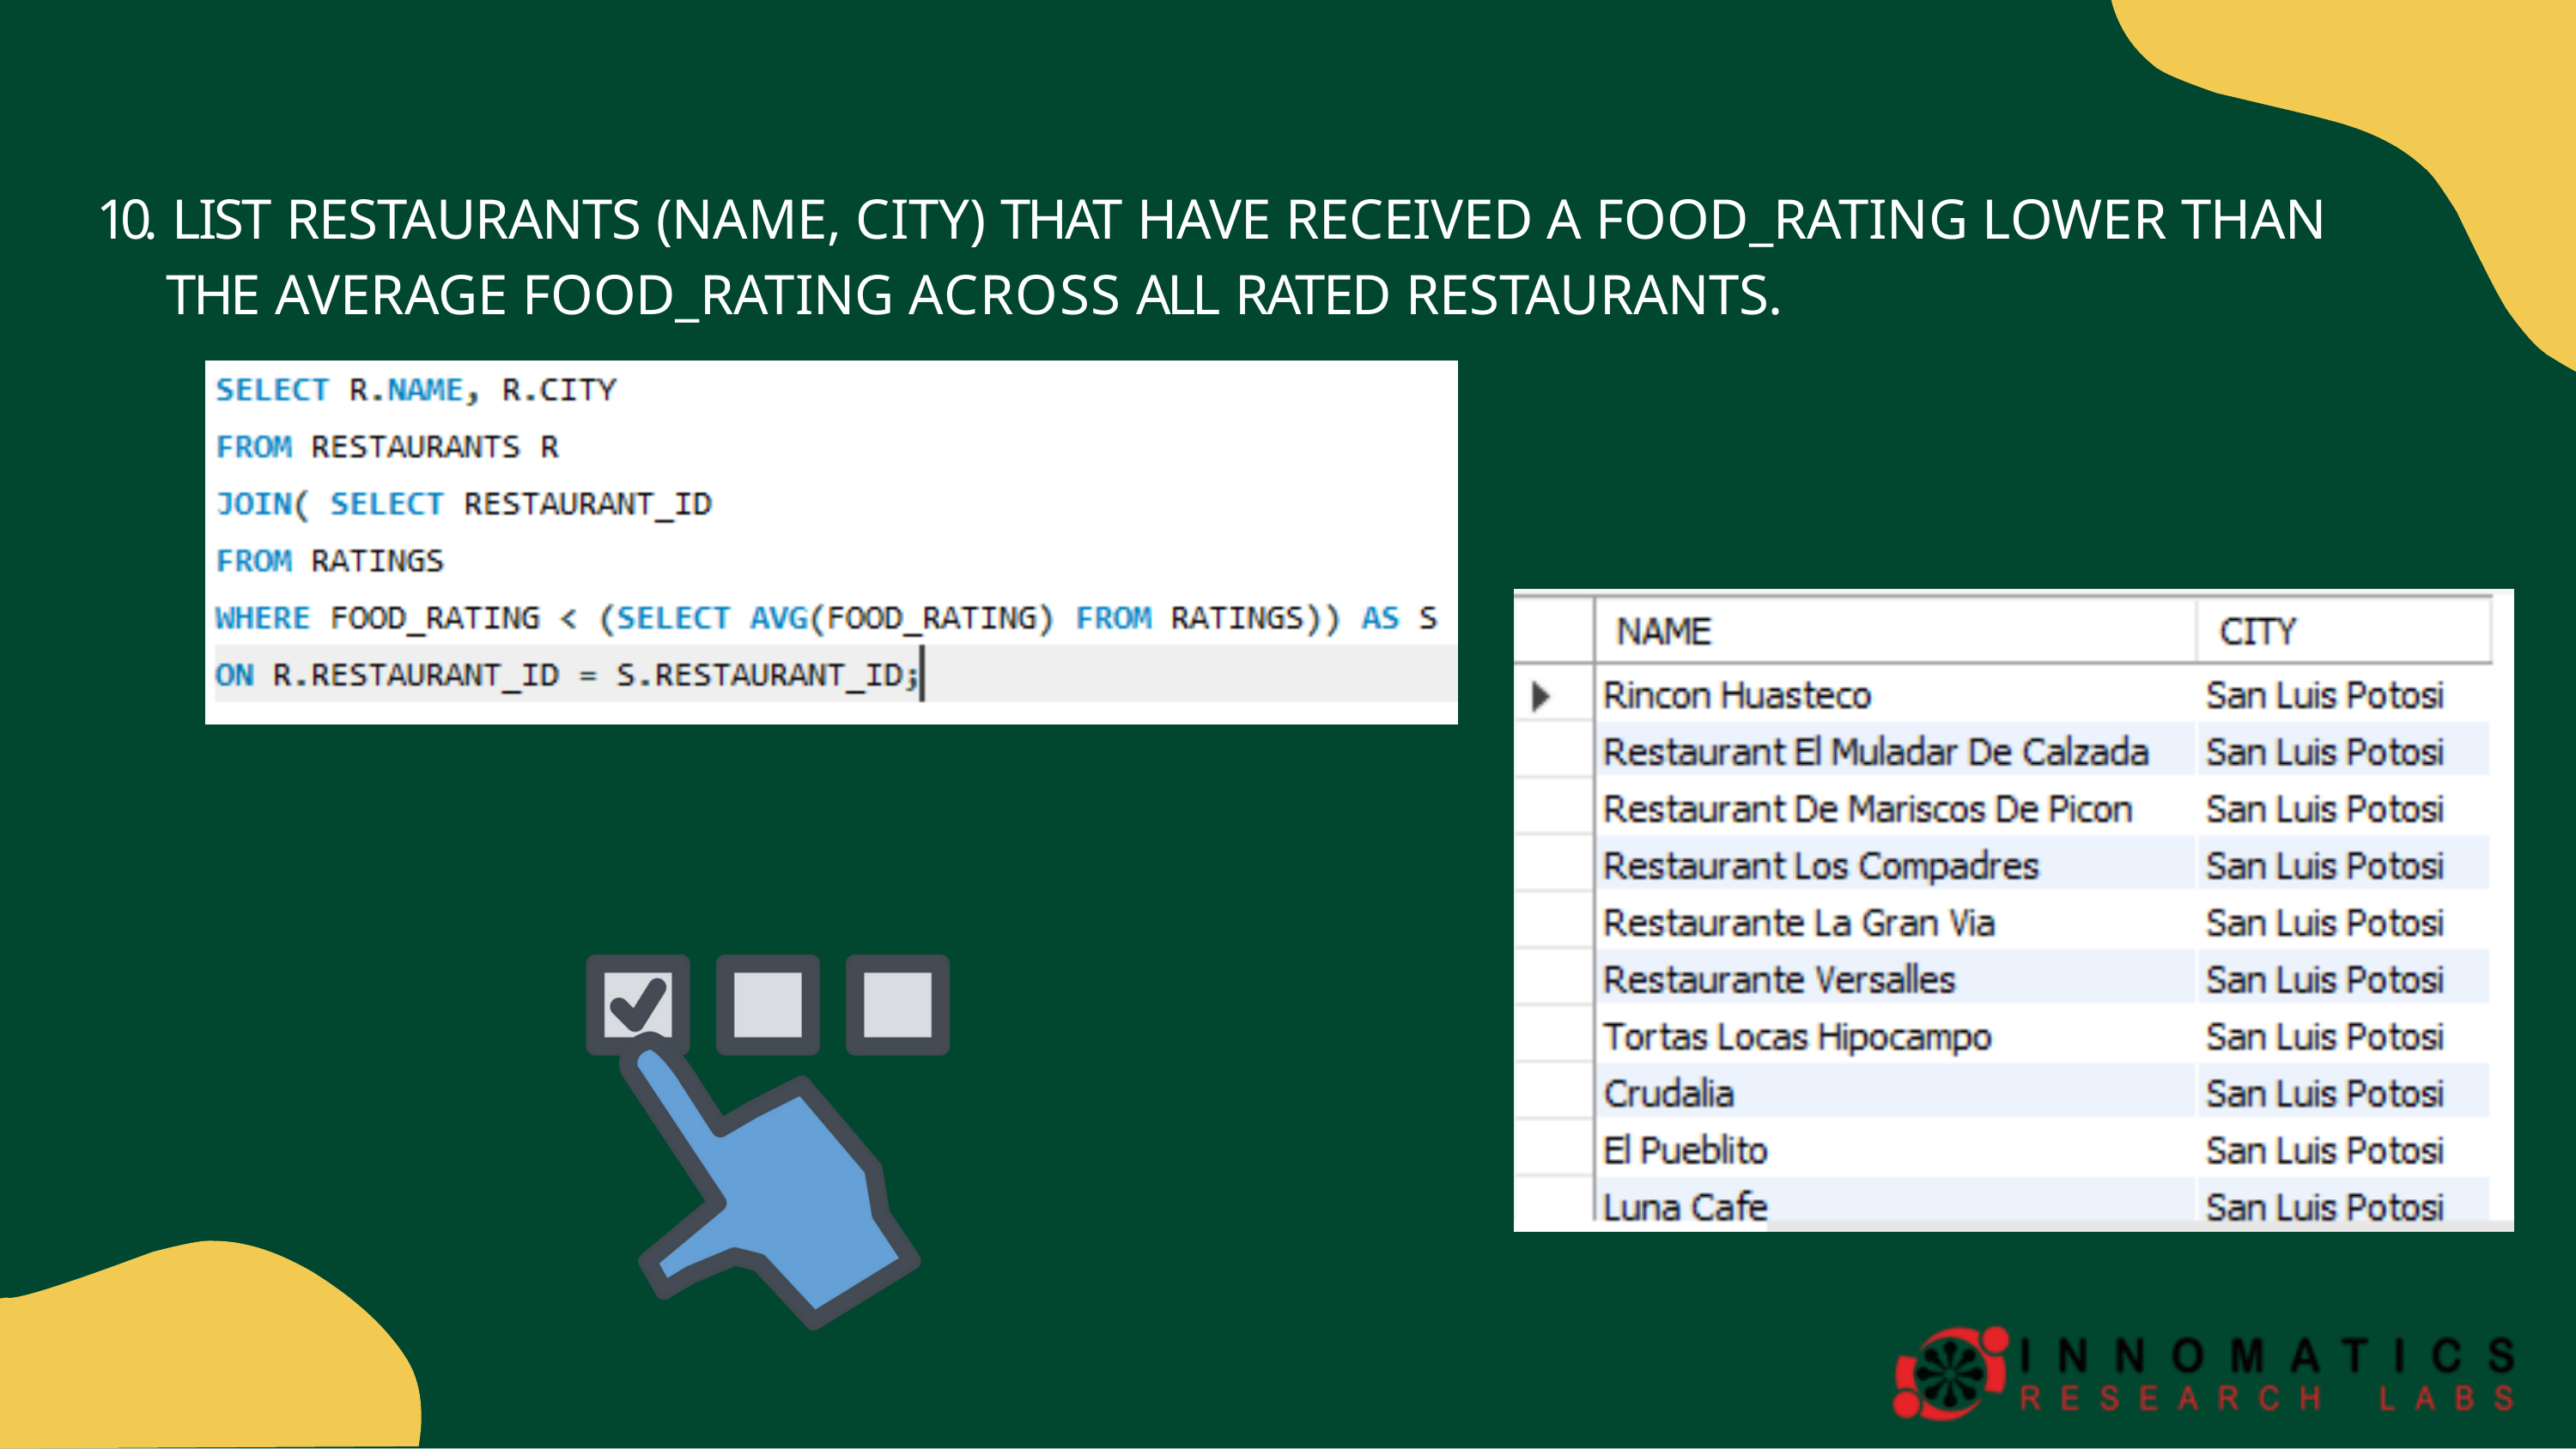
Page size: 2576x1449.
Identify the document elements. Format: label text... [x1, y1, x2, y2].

picture [1513, 588, 2514, 1232]
title 10. LIST RESTAURANTS (NAME, CITY) THAT HAVE RECEIVED A FOOD_RATING LOWER THAN THE AVERAGE FOOD_RATING ACROSS ALL RATED RESTAURANTS. [94, 172, 2397, 416]
picture [205, 361, 1458, 725]
picture [1862, 1306, 2544, 1449]
picture [535, 909, 1002, 1376]
